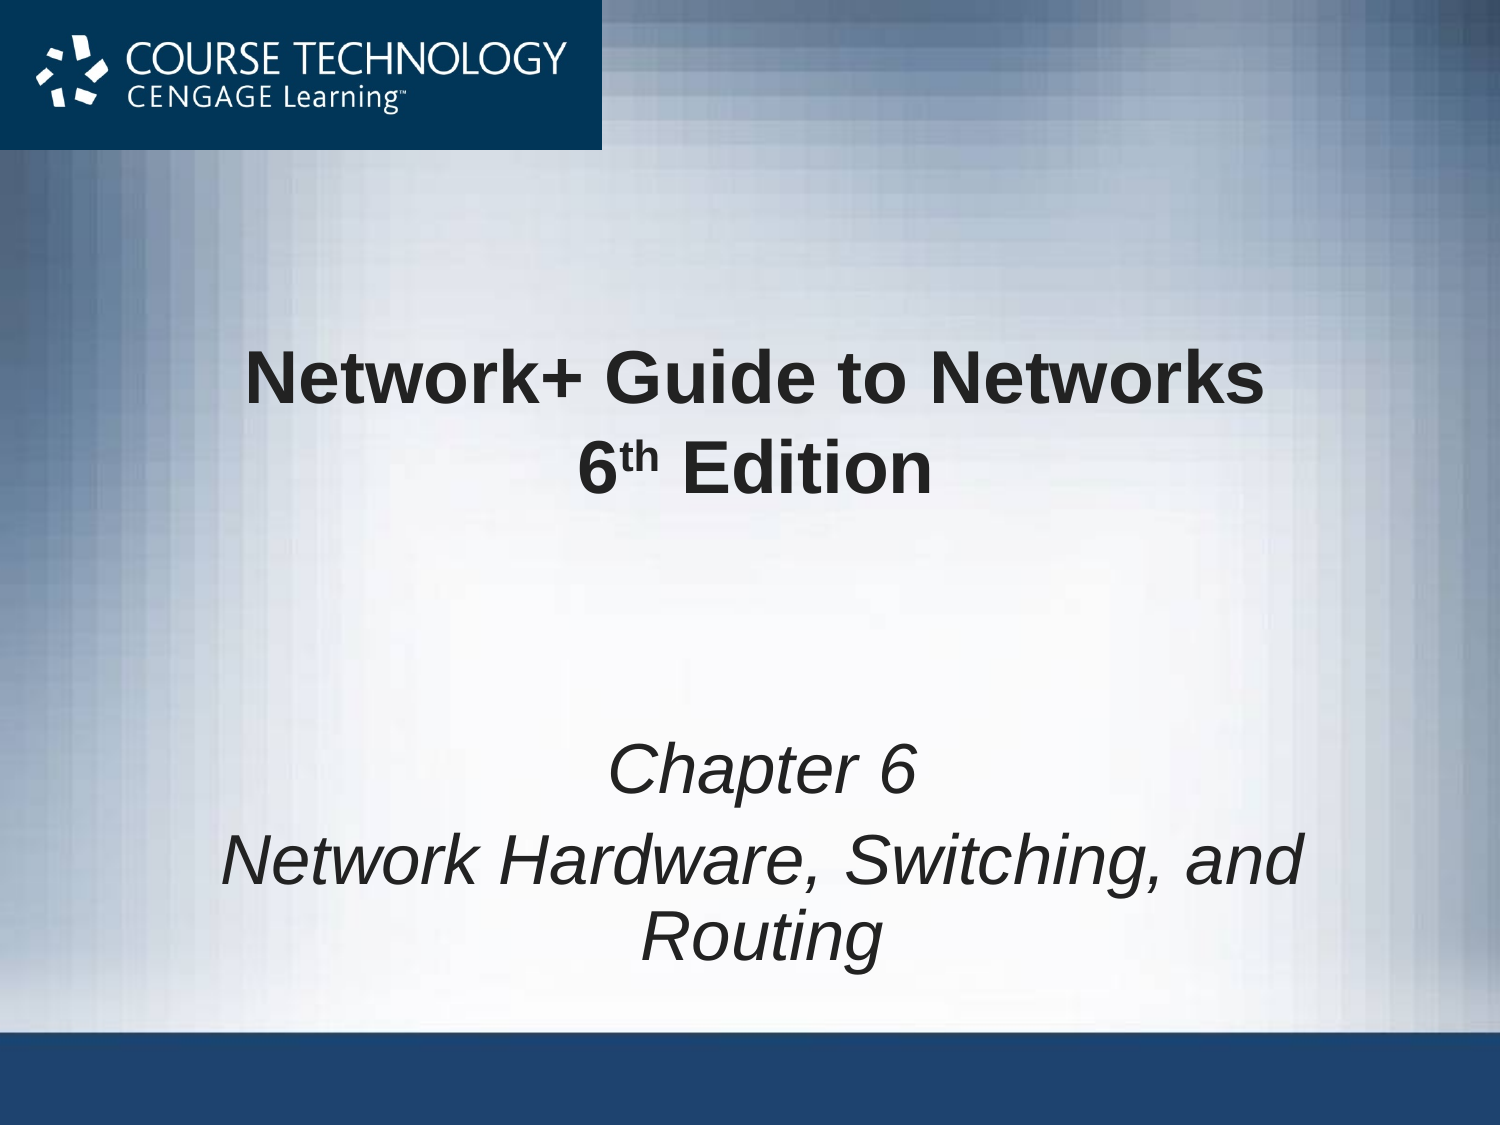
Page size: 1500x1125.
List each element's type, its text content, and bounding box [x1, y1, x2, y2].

title Network+ Guide to Networks 6th Edition [99, 237, 1413, 600]
subtitle Chapter 6 Network Hardware, Switching, and Routing [99, 725, 1425, 963]
picture [0, 0, 1500, 1125]
